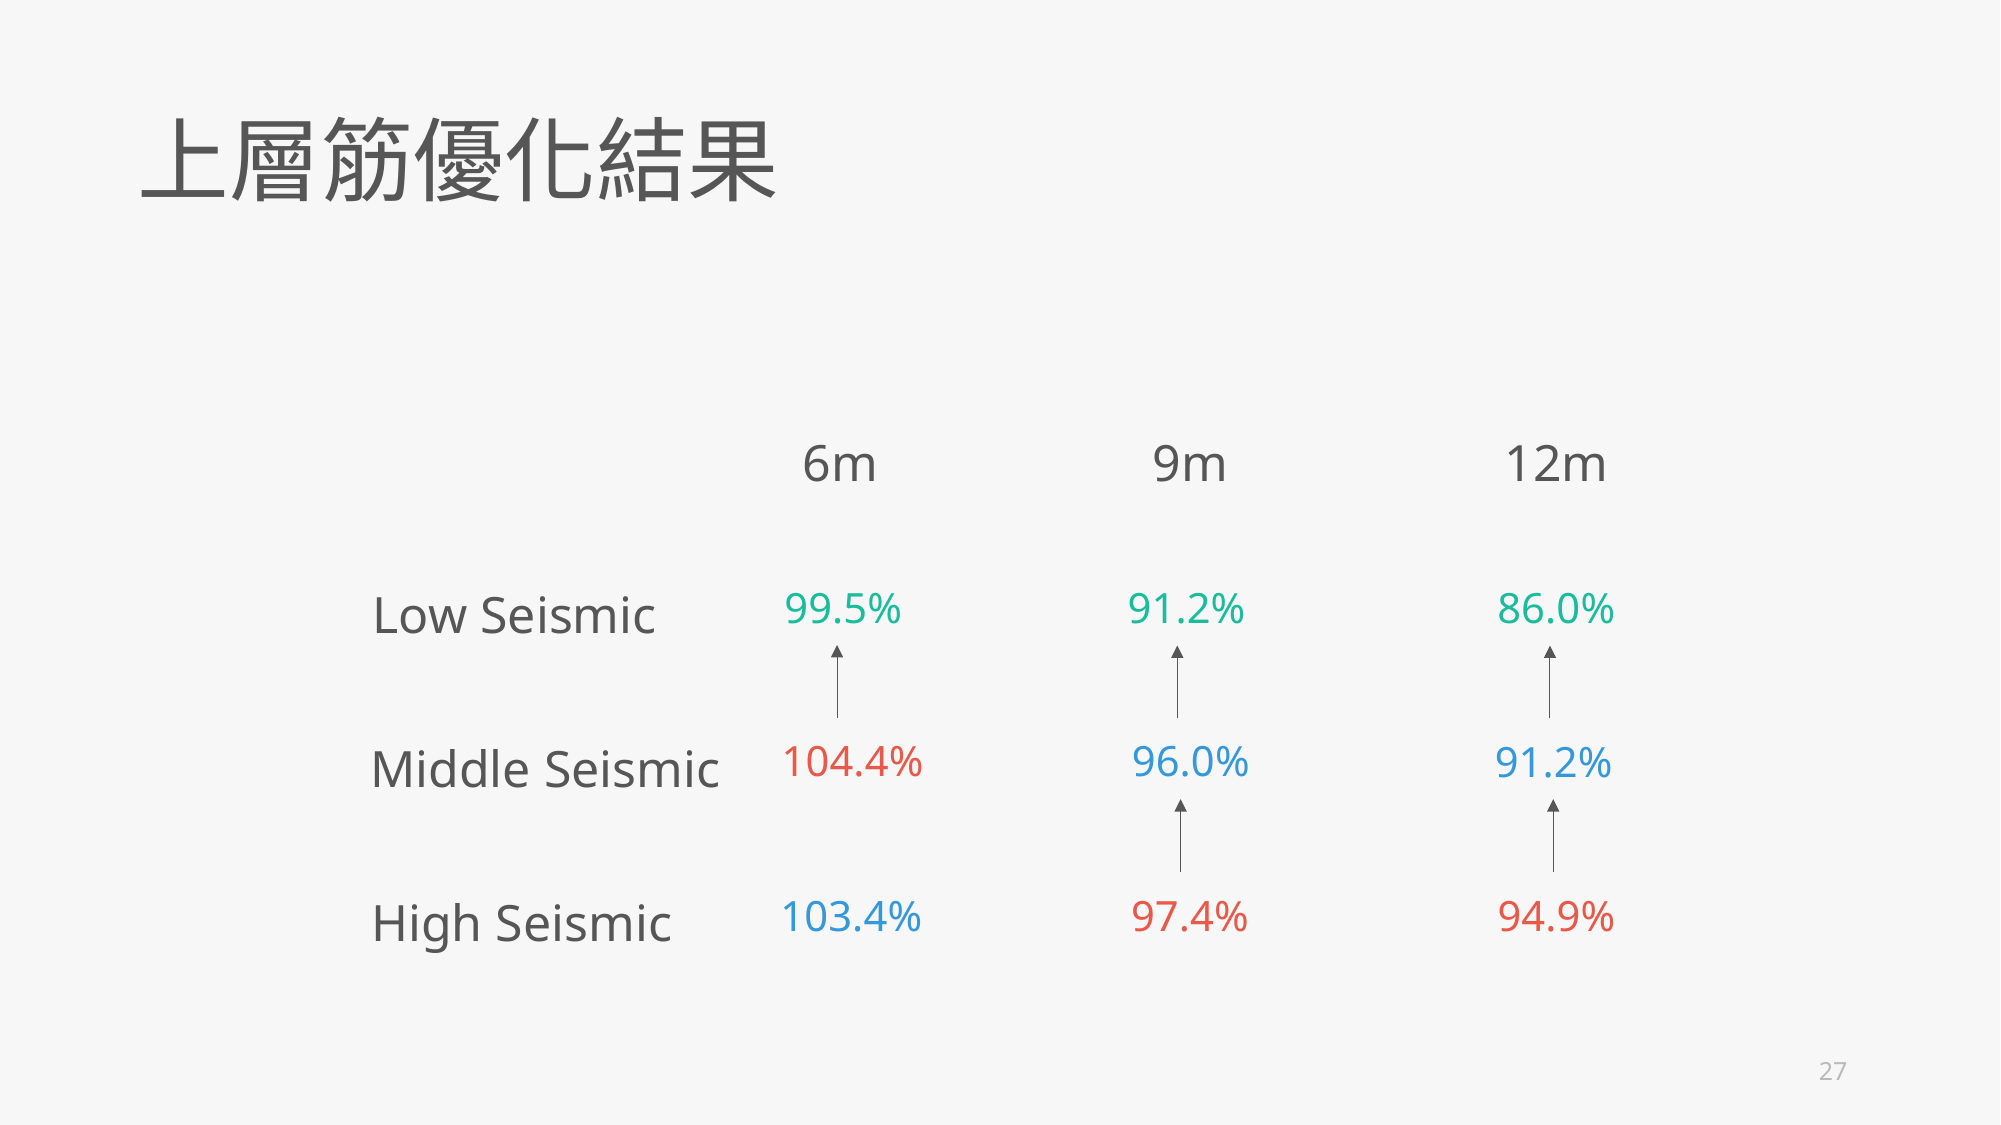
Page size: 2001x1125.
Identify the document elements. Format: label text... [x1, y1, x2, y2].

text_box 6m [802, 411, 893, 499]
text_box 104.4% [781, 717, 939, 793]
text_box 103.4% [780, 871, 938, 947]
text_box 9m [1152, 411, 1243, 499]
text_box 99.5% [784, 564, 918, 639]
text_box Middle Seismic [370, 718, 736, 805]
text_box 12m [1504, 411, 1624, 499]
text_box 94.9% [1497, 872, 1631, 948]
text_box 91.2% [1127, 564, 1261, 639]
list 上層筋優化結果 [137, 108, 873, 224]
text_box 96.0% [1131, 717, 1265, 793]
slide_number 27 [1412, 1042, 1863, 1103]
text_box 91.2% [1494, 718, 1628, 794]
text_box Low Seismic [372, 564, 672, 652]
text_box 86.0% [1497, 564, 1630, 640]
text_box 97.4% [1131, 871, 1264, 947]
text_box High Seismic [371, 872, 688, 959]
